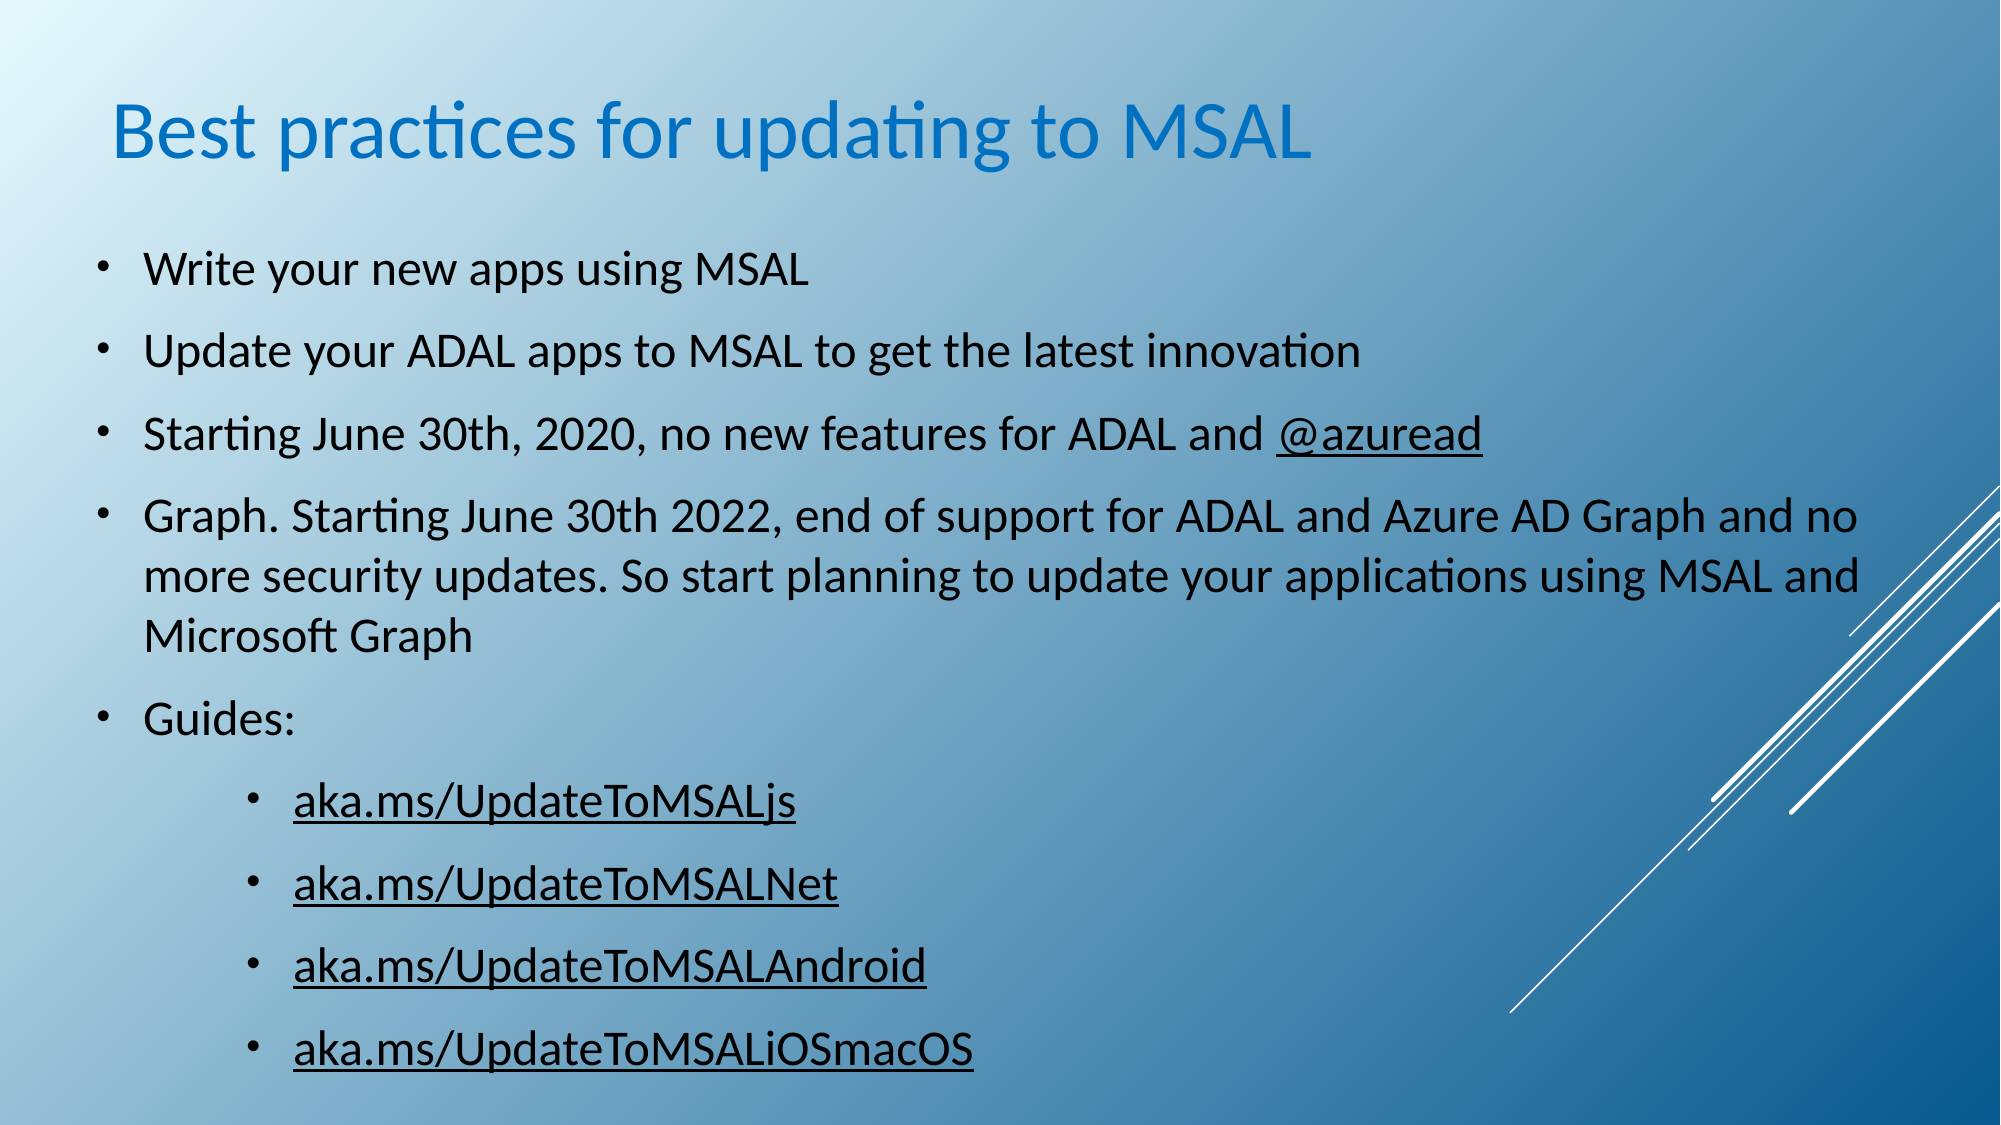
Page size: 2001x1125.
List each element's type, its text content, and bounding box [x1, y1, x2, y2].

text_box Write your new apps using MSAL Update your ADAL apps to MSAL to get the latest innovation Starting June 30th, 2020, no new features for ADAL and @azuread Graph. Starting June 30th 2022, end of support for ADAL and Azure AD Graph and no more security updates. So start planning to update your applications using MSAL and Microsoft Graph Guides: aka.ms/UpdateToMSALjs aka.ms/UpdateToMSALNet aka.ms/UpdateToMSALAndroid aka.ms/UpdateToMSALiOSmacOS [96, 235, 1904, 1076]
title Best practices for updating to MSAL [96, 75, 1904, 176]
